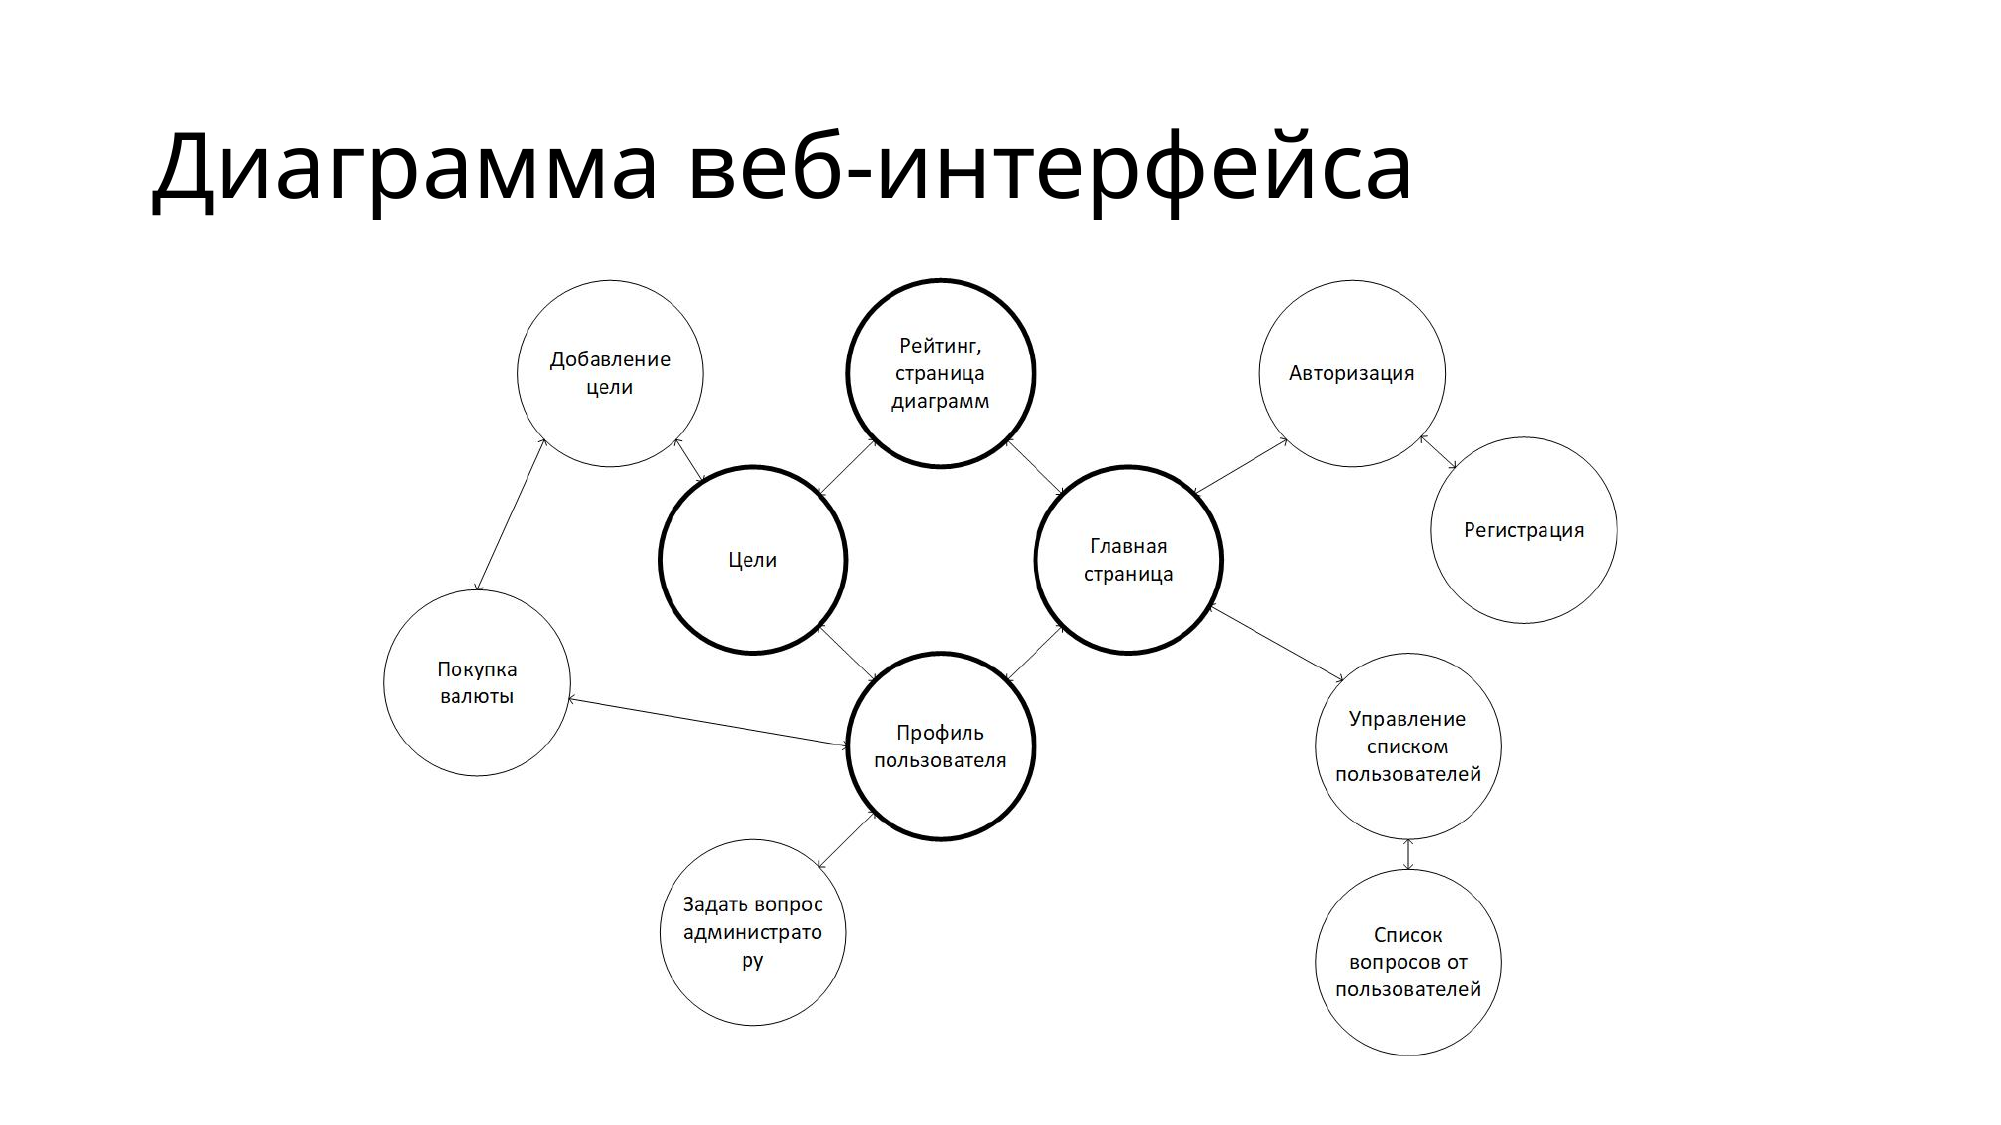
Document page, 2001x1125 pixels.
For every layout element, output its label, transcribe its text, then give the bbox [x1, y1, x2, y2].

title Диаграмма веб-интерфейса [137, 59, 1863, 278]
picture [381, 277, 1618, 1056]
